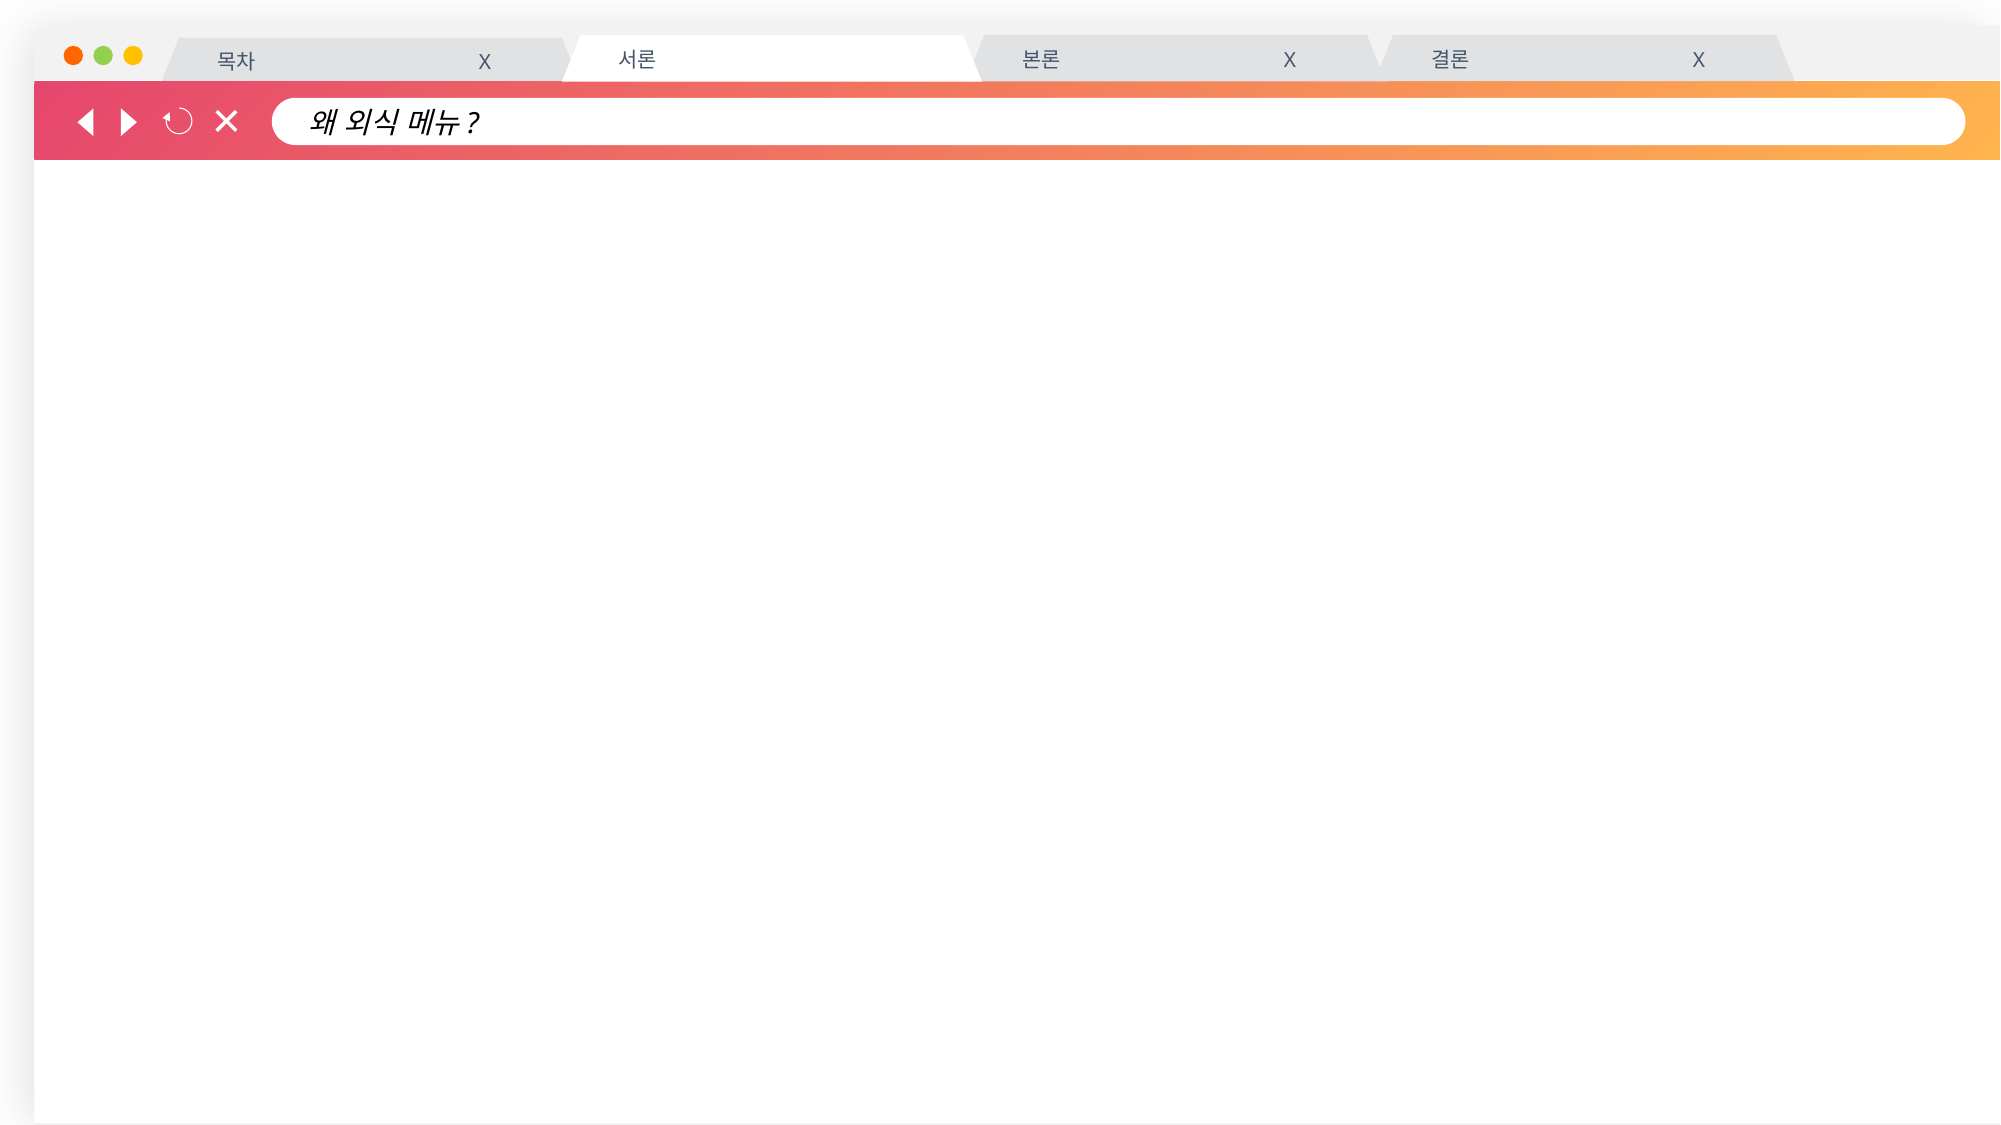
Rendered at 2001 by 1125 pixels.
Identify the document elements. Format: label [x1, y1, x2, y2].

text_box [34, 25, 2000, 1125]
